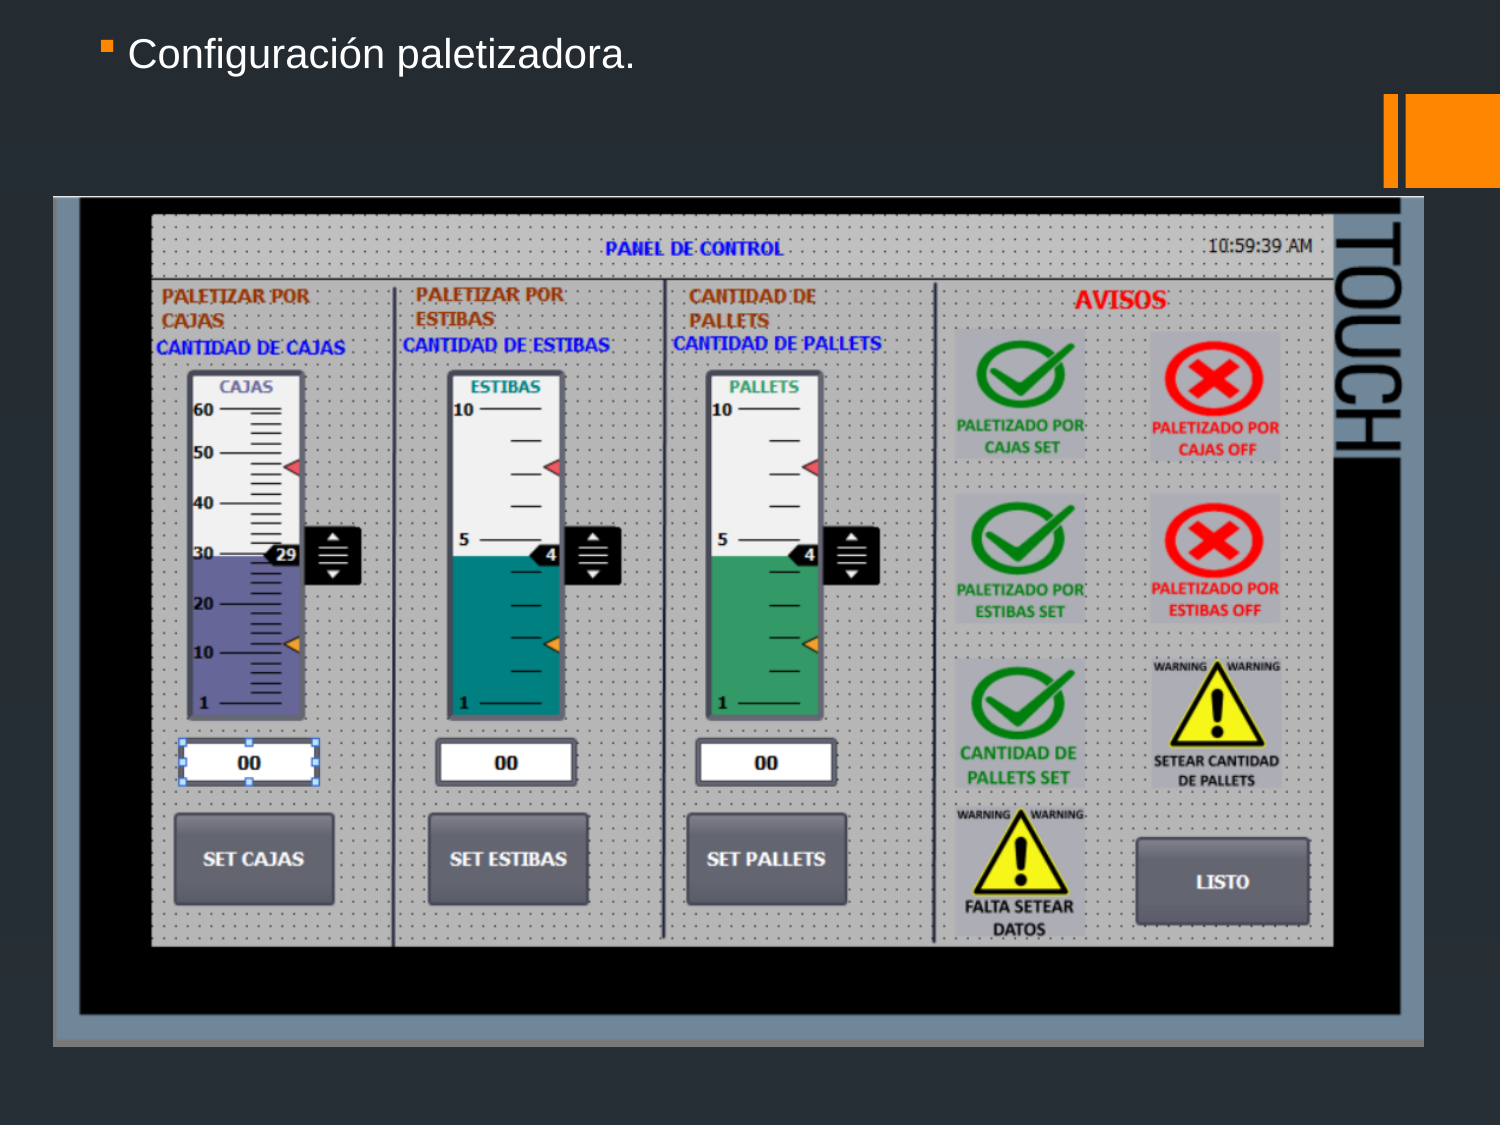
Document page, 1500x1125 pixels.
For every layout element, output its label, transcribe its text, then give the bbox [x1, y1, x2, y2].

list Configuración paletizadora. [75, 19, 1425, 198]
picture [52, 195, 1424, 1048]
